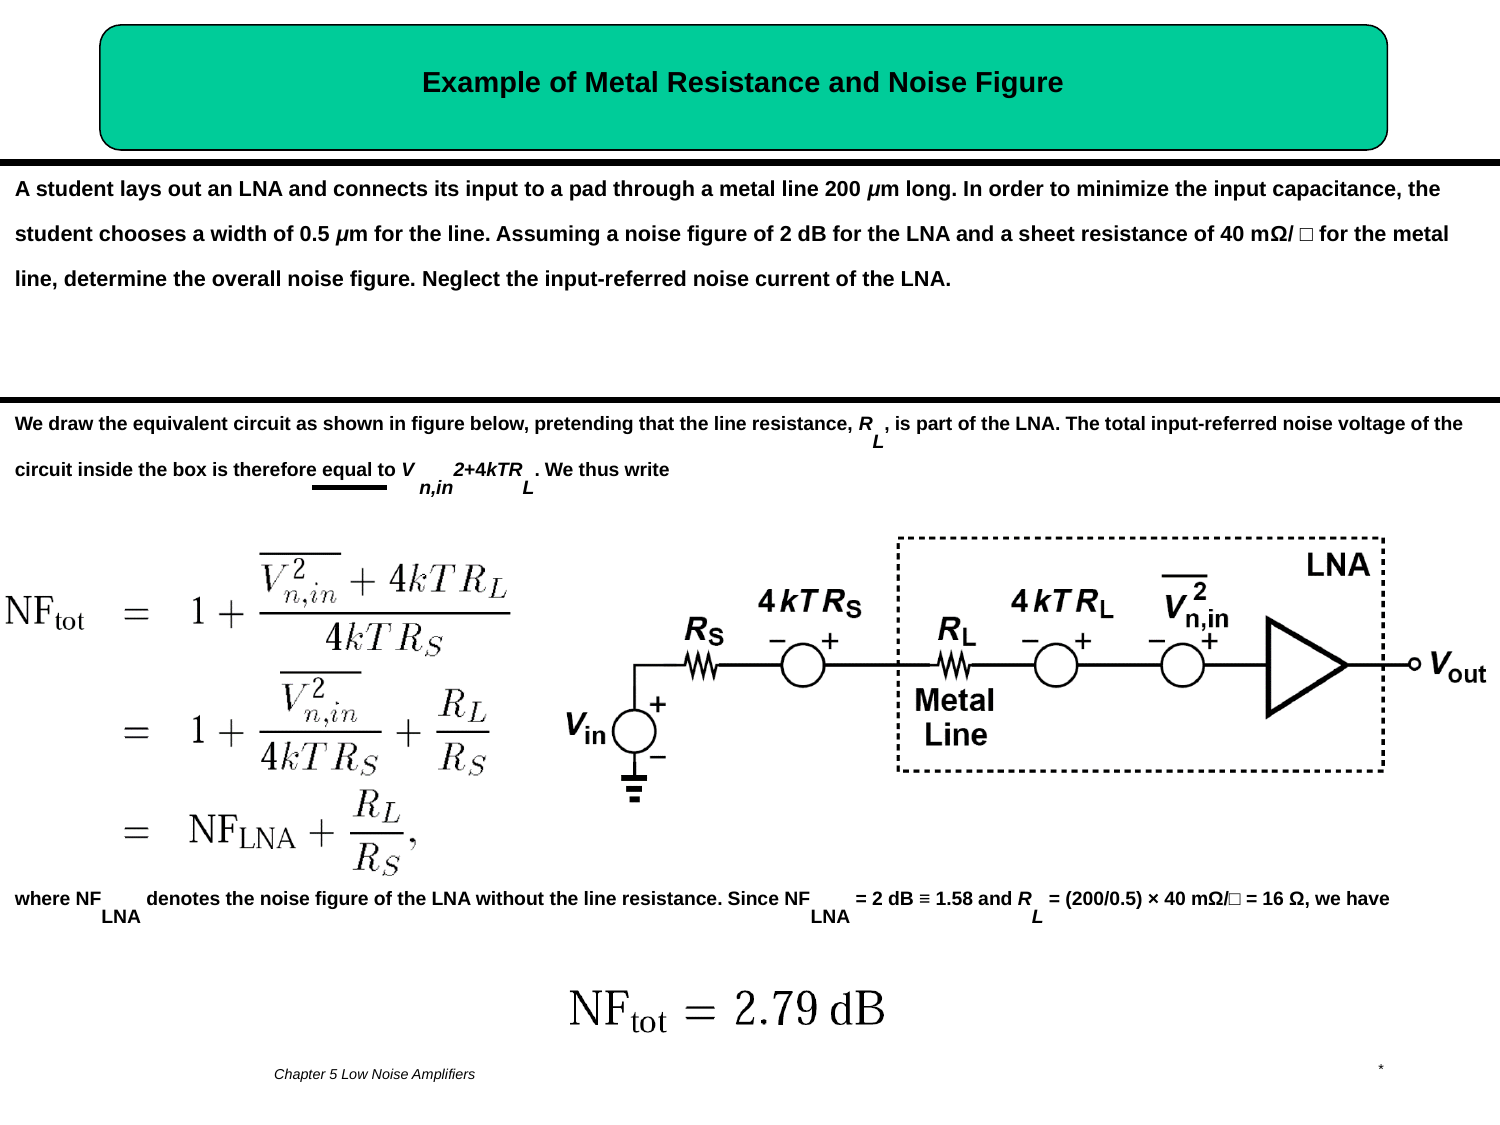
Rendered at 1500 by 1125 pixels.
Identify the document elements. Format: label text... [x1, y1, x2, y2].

text_box where NFLNA denotes the noise figure of the LNA without the line resistance. Since NFLNA = 2 dB ≡ 1.58 and RL = (200/0.5) × 40 mΩ/□ = 16 Ω, we have [0, 875, 1500, 975]
text_box A student lays out an LNA and connects its input to a pad through a metal line 200 μm long. In order to minimize the input capacitance, the student chooses a width of 0.5 μm for the line. Assuming a noise figure of 2 dB for the LNA and a sheet resistance of 40 mΩ/ □ for the metal line, determine the overall noise figure. Neglect the input-referred noise current of the LNA. [0, 168, 1500, 399]
text_box We draw the equivalent circuit as shown in figure below, pretending that the line resistance, RL, is part of the LNA. The total input-referred noise voltage of the circuit inside the box is therefore equal to V n,in2+4kTRL. We thus write [0, 406, 1500, 538]
picture [562, 524, 1500, 805]
text_box Example of Metal Resistance and Noise Figure [99, 24, 1388, 150]
picture [562, 974, 888, 1038]
picture [0, 537, 513, 882]
